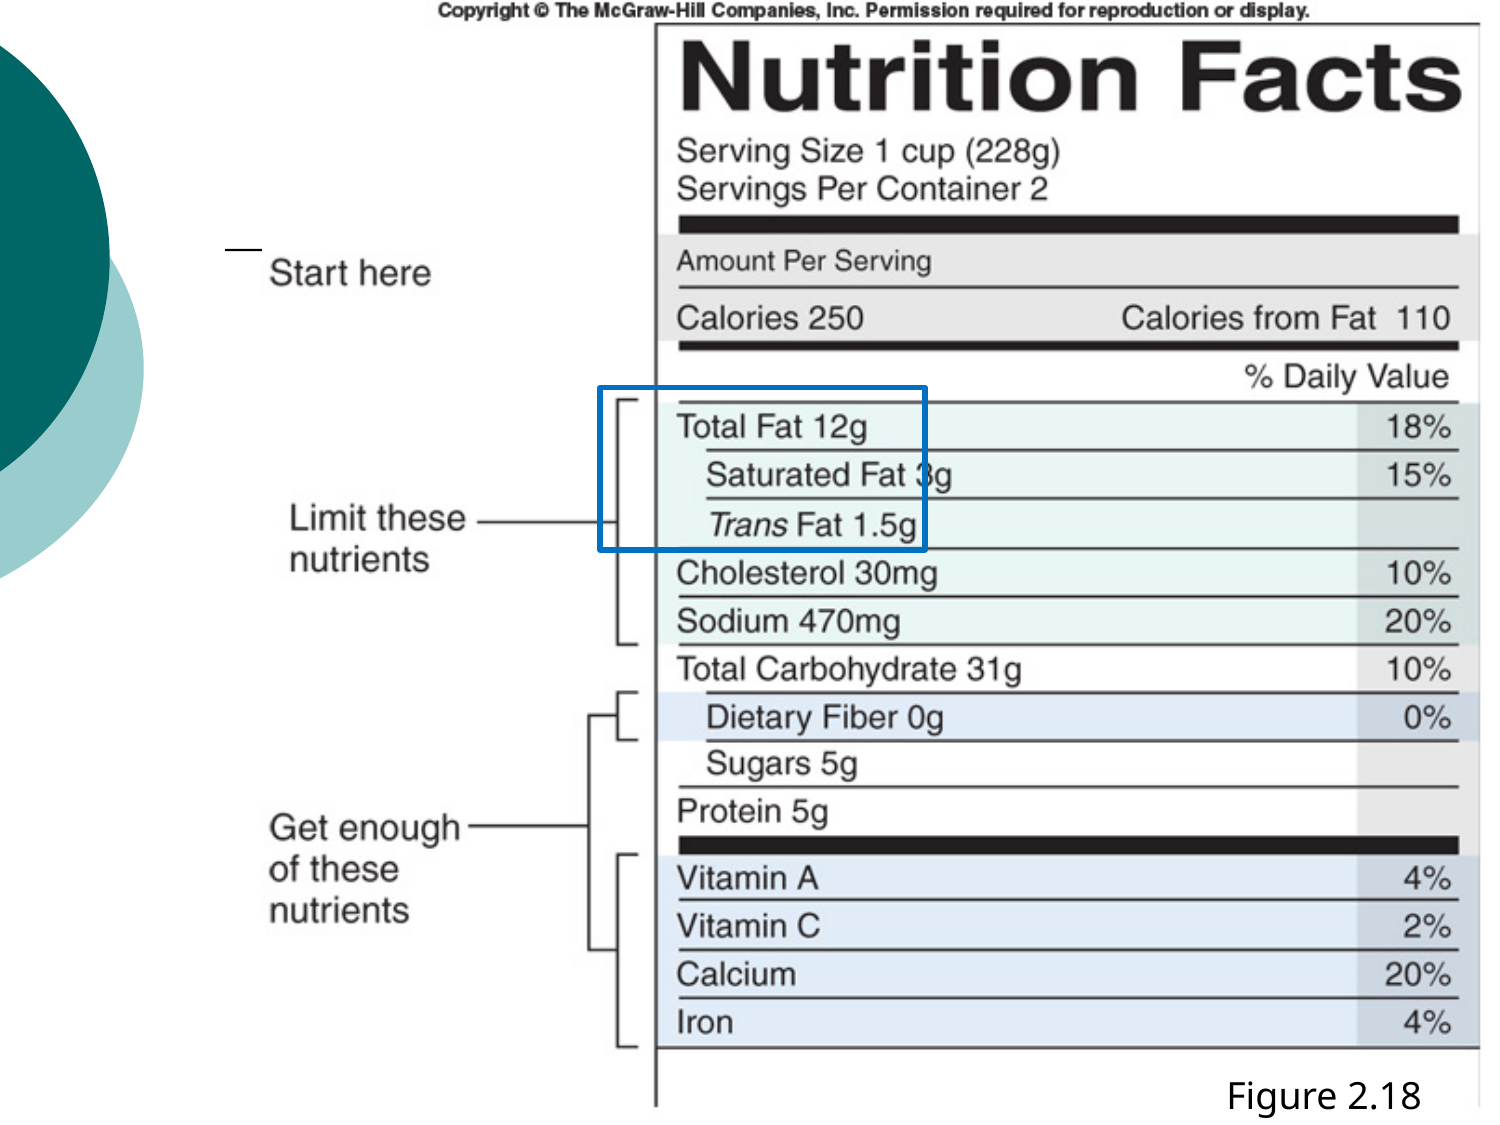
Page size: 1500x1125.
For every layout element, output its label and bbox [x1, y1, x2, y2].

picture [262, 0, 1488, 1115]
